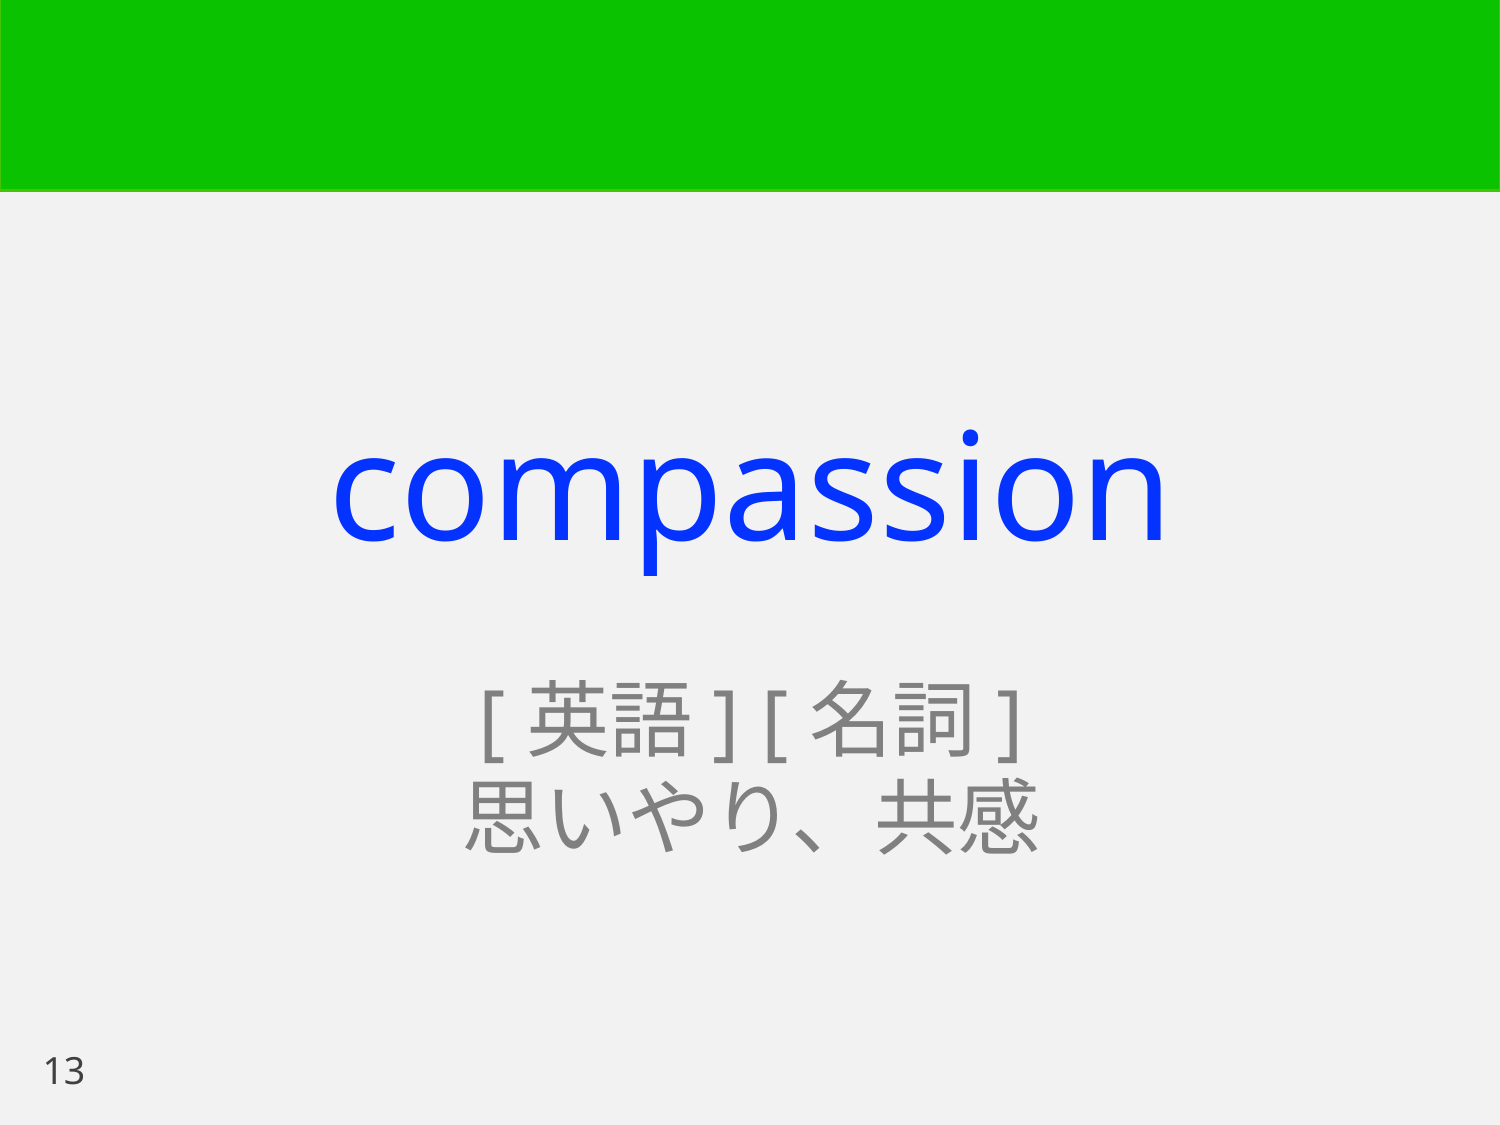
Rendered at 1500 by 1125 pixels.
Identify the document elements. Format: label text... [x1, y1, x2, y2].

list compassion [英語] [名詞] 思いやり、共感 [103, 277, 1397, 1000]
slide_number 13 [27, 1042, 146, 1102]
